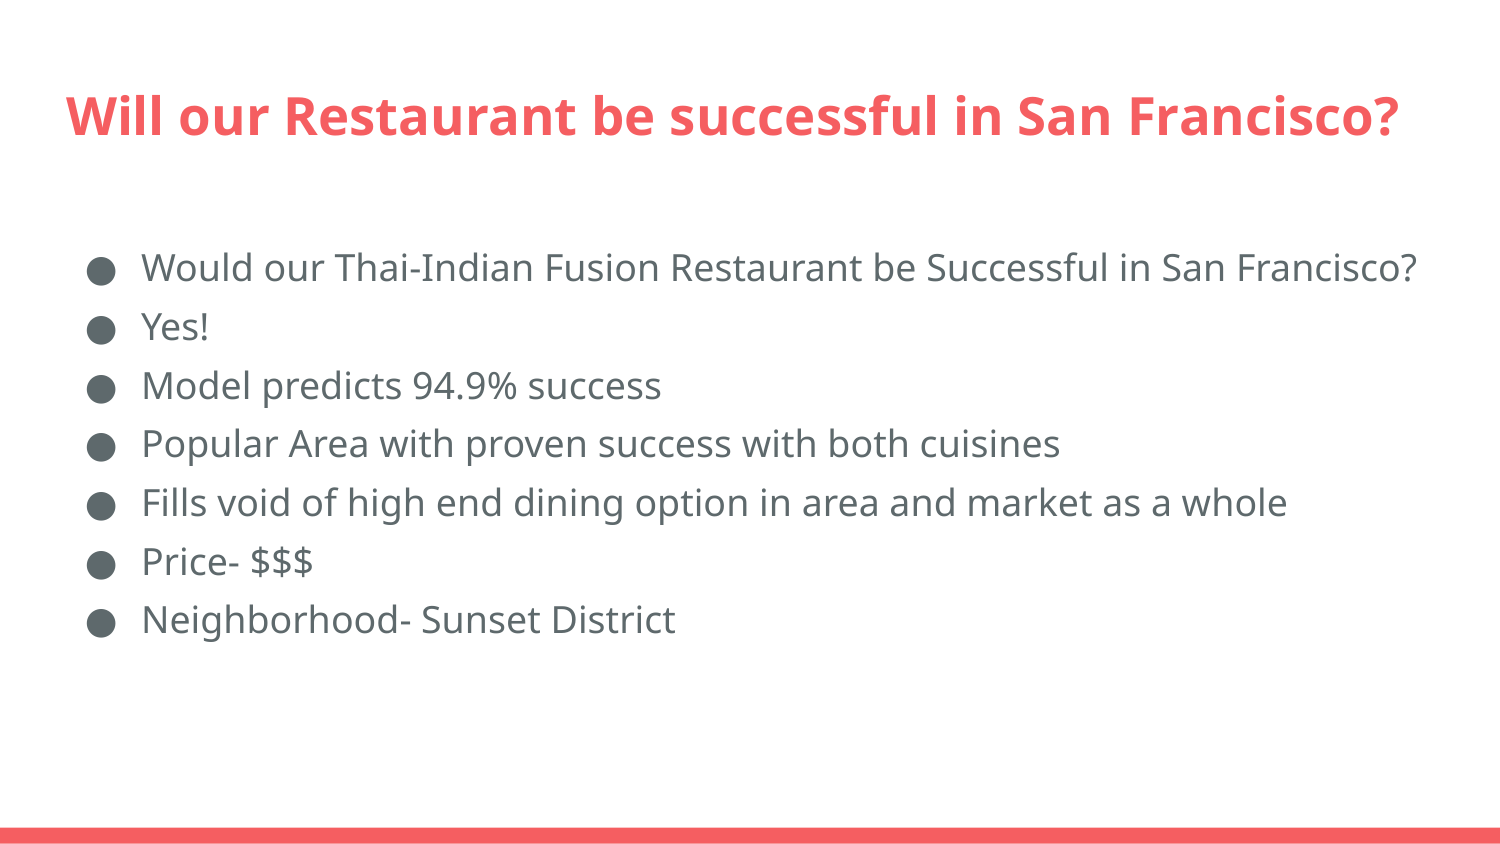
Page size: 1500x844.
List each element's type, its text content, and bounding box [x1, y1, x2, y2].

title Will our Restaurant be successful in San Francisco? [51, 64, 1449, 167]
list Would our Thai-Indian Fusion Restaurant be Successful in San Francisco? Yes! Model predicts 94.9% success Popular Area with proven success with both cuisines Fills void of high end dining option in area and market as a whole Price- $$$ Neighborhood- Sunset District [51, 219, 1449, 780]
